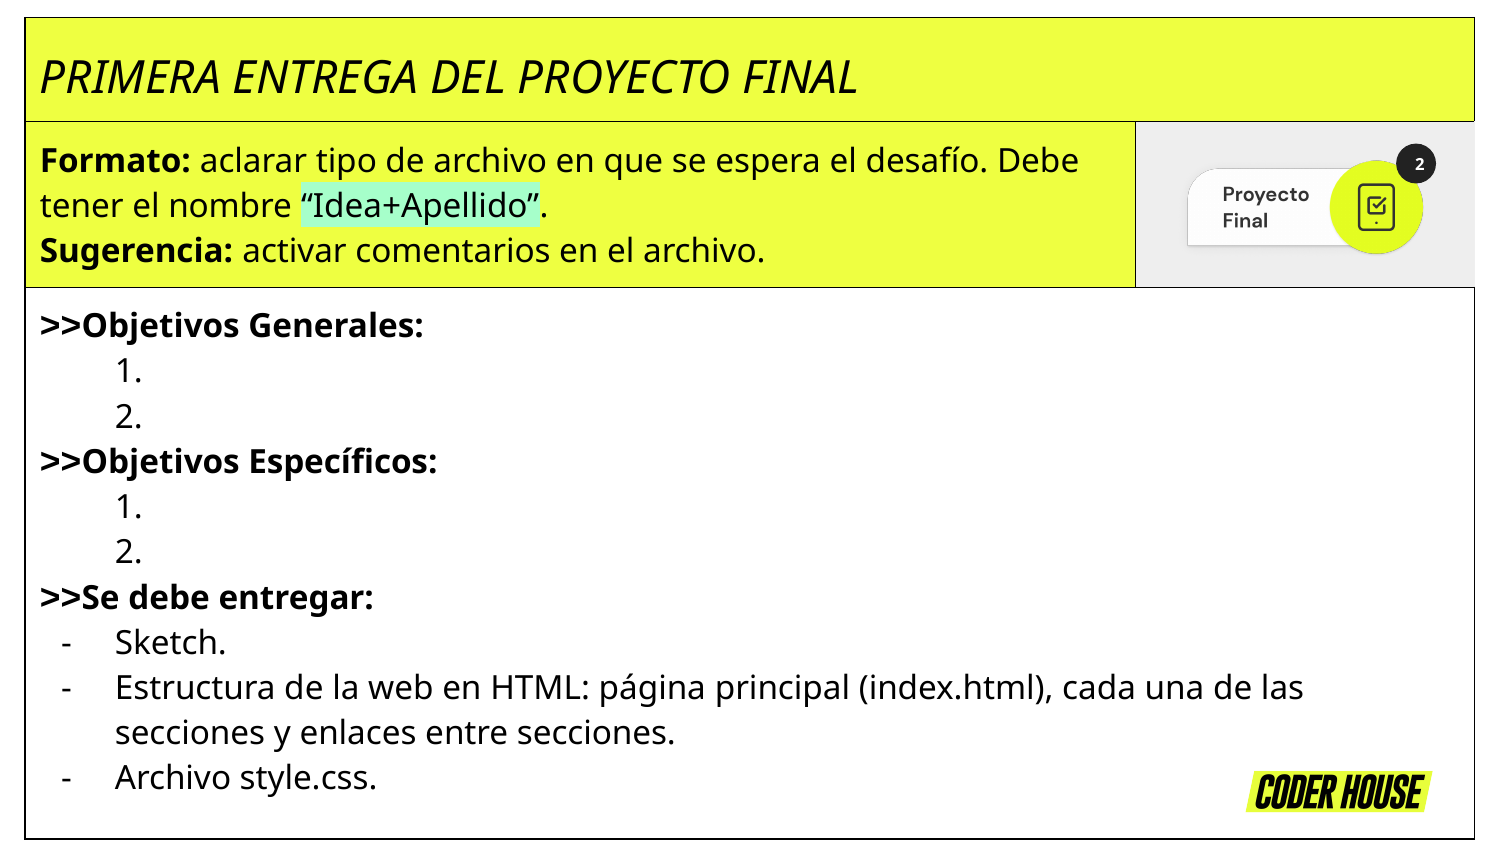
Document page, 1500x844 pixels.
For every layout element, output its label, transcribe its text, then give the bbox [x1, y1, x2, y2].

picture [1174, 154, 1444, 260]
picture [1241, 764, 1437, 819]
table_cell [1136, 122, 1474, 287]
text_box 2 [1399, 143, 1433, 153]
table_cell Formato: aclarar tipo de archivo en que se espera el desafío. Debe tener el nombre “Idea+Apellido”. Sugerencia: activar comentarios en el archivo. [26, 122, 1135, 287]
table_cell >>Objetivos Generales: 1. 2. >>Objetivos Específicos: 1. 2. >>Se debe entregar: Sketch. Estructura de la web en HTML: página principal (index.html), cada una de las secciones y enlaces entre secciones. Archivo style.css. [26, 288, 1474, 838]
table_header PRIMERA ENTREGA DEL PROYECTO FINAL [26, 18, 1474, 121]
